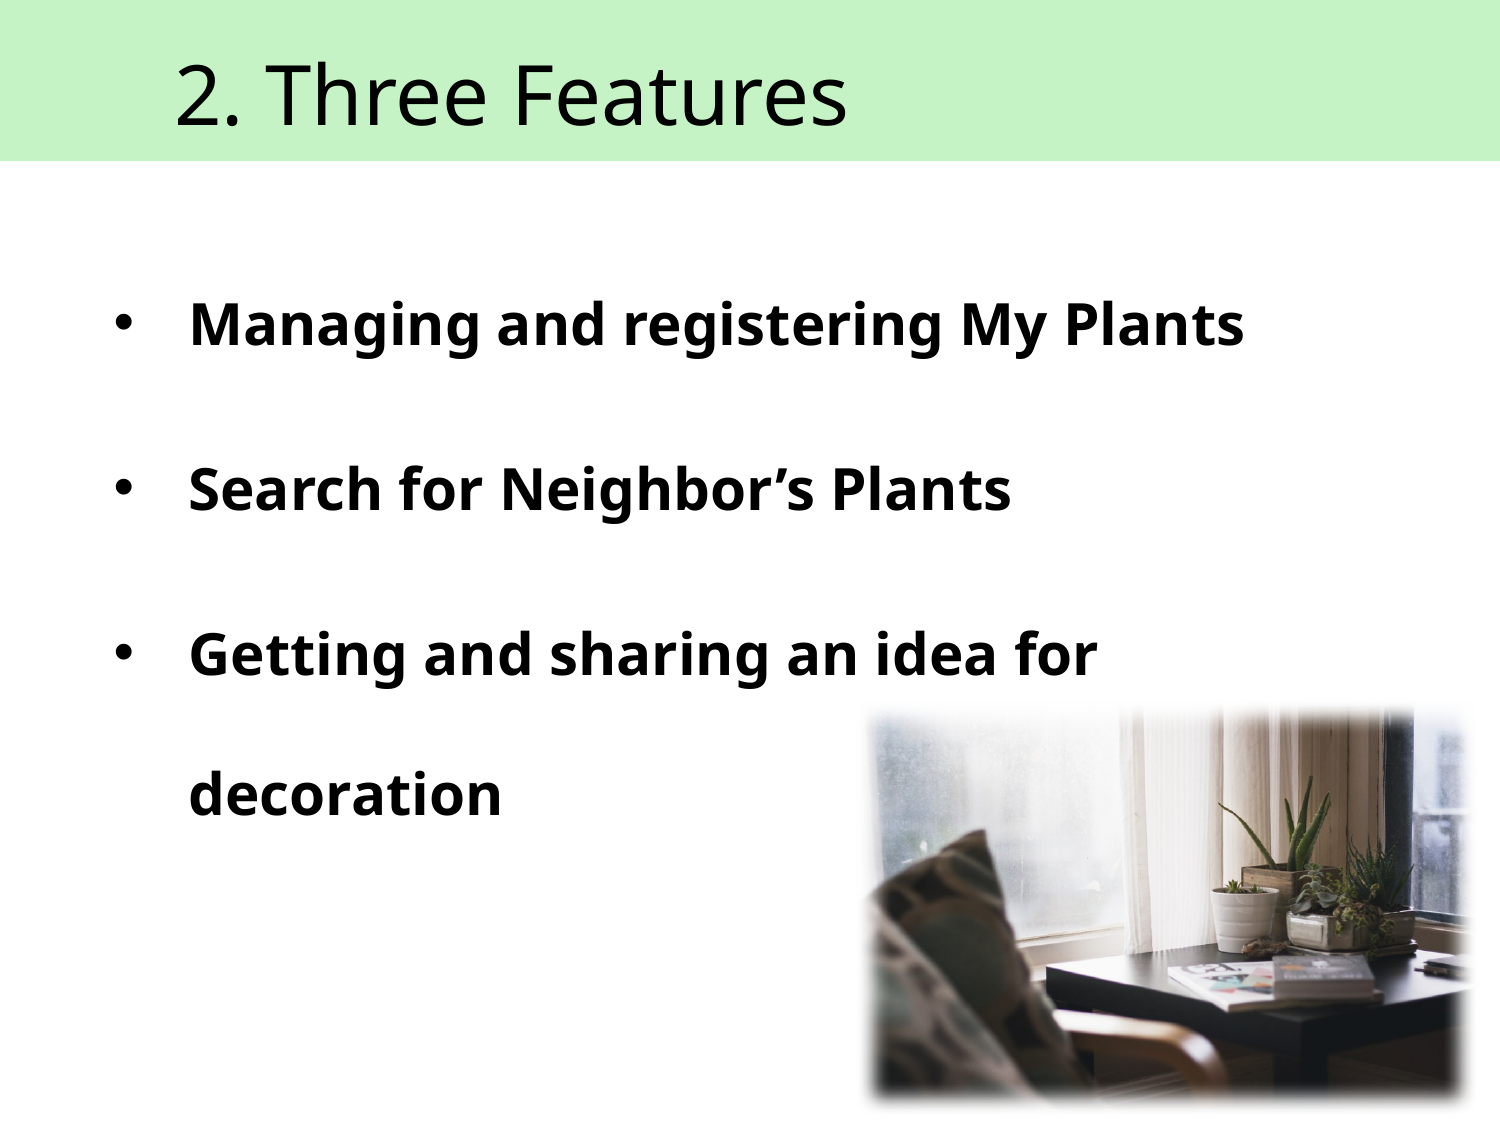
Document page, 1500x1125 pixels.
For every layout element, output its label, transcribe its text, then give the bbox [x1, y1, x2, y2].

picture [0, 0, 1500, 162]
picture [855, 700, 1477, 1115]
text_box Managing and registering My Plants Search for Neighbor’s Plants Getting and sharing an idea for decoration [98, 209, 1419, 834]
